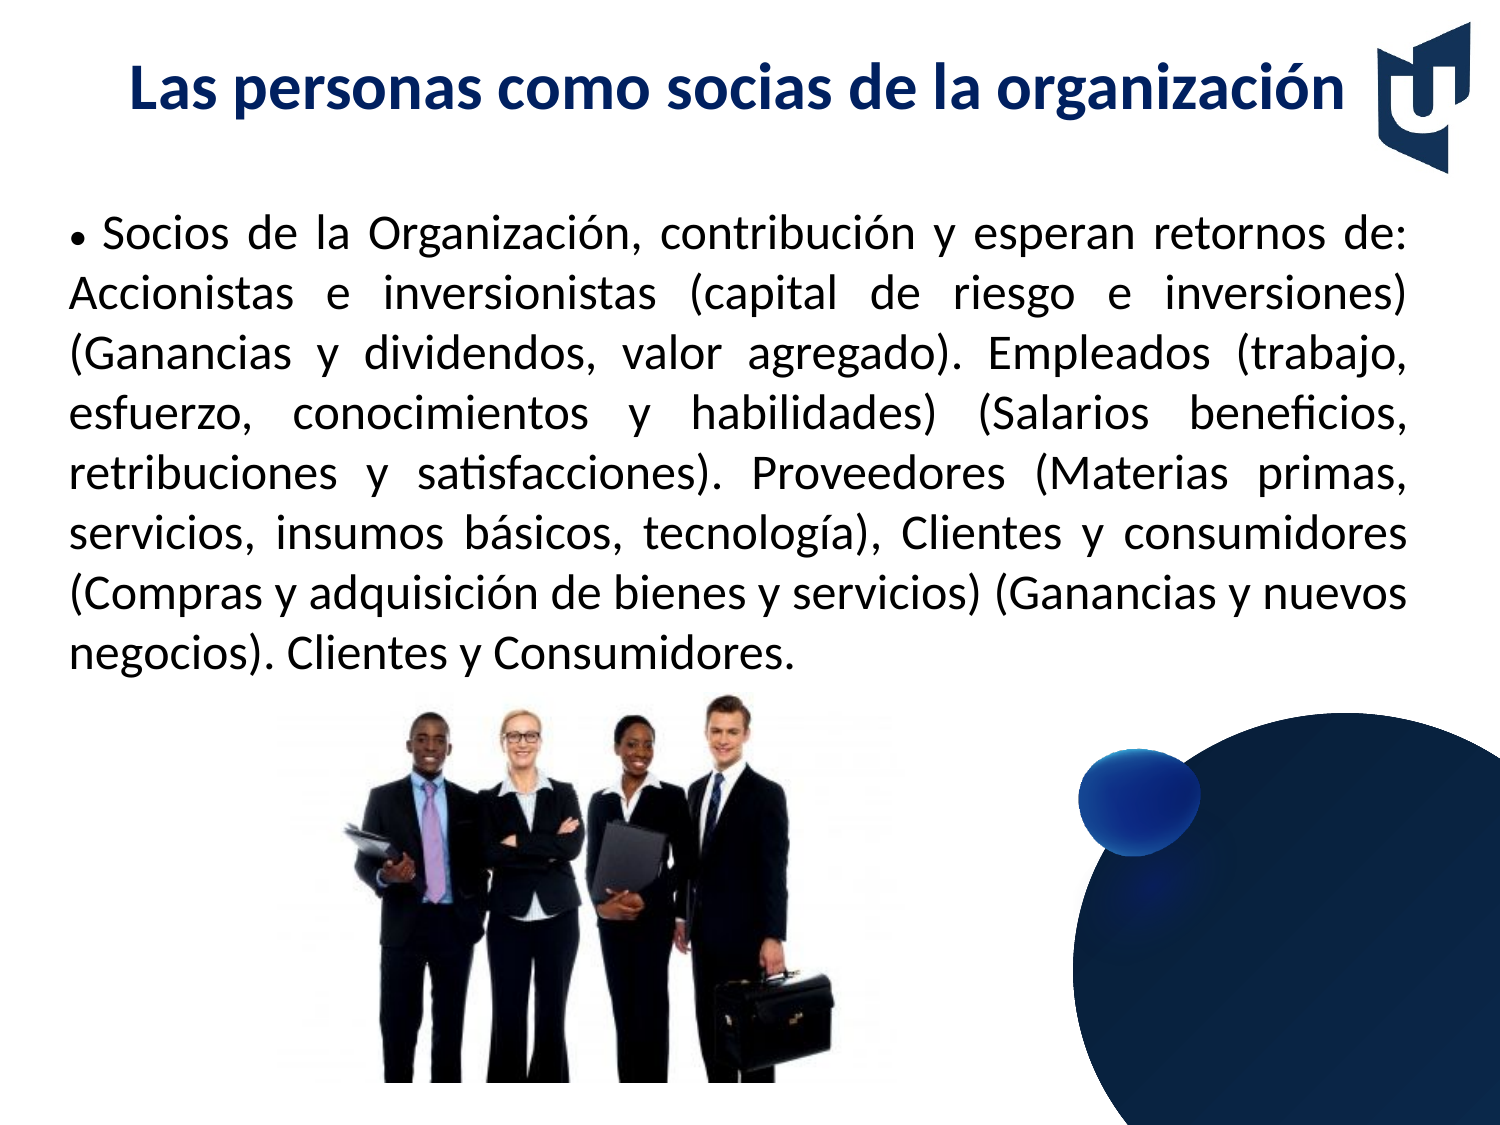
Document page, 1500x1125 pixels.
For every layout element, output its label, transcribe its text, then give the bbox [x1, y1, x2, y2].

text_box [1074, 712, 1500, 1125]
picture [1367, 16, 1481, 178]
text_box • Socios de la Organización, contribución y esperan retornos de: Accionistas e inversionistas (capital de riesgo e inversiones) (Ganancias y dividendos, valor agregado). Empleados (trabajo, esfuerzo, conocimientos y habilidades) (Salarios beneficios, retribuciones y satisfacciones). Proveedores (Materias primas, servicios, insumos básicos, tecnología), Clientes y consumidores (Compras y adquisición de bienes y servicios) (Ganancias y nuevos negocios). Clientes y Consumidores. [54, 192, 1424, 688]
picture [103, 613, 1246, 1083]
text_box Las personas como socias de la organización [54, 35, 1367, 131]
